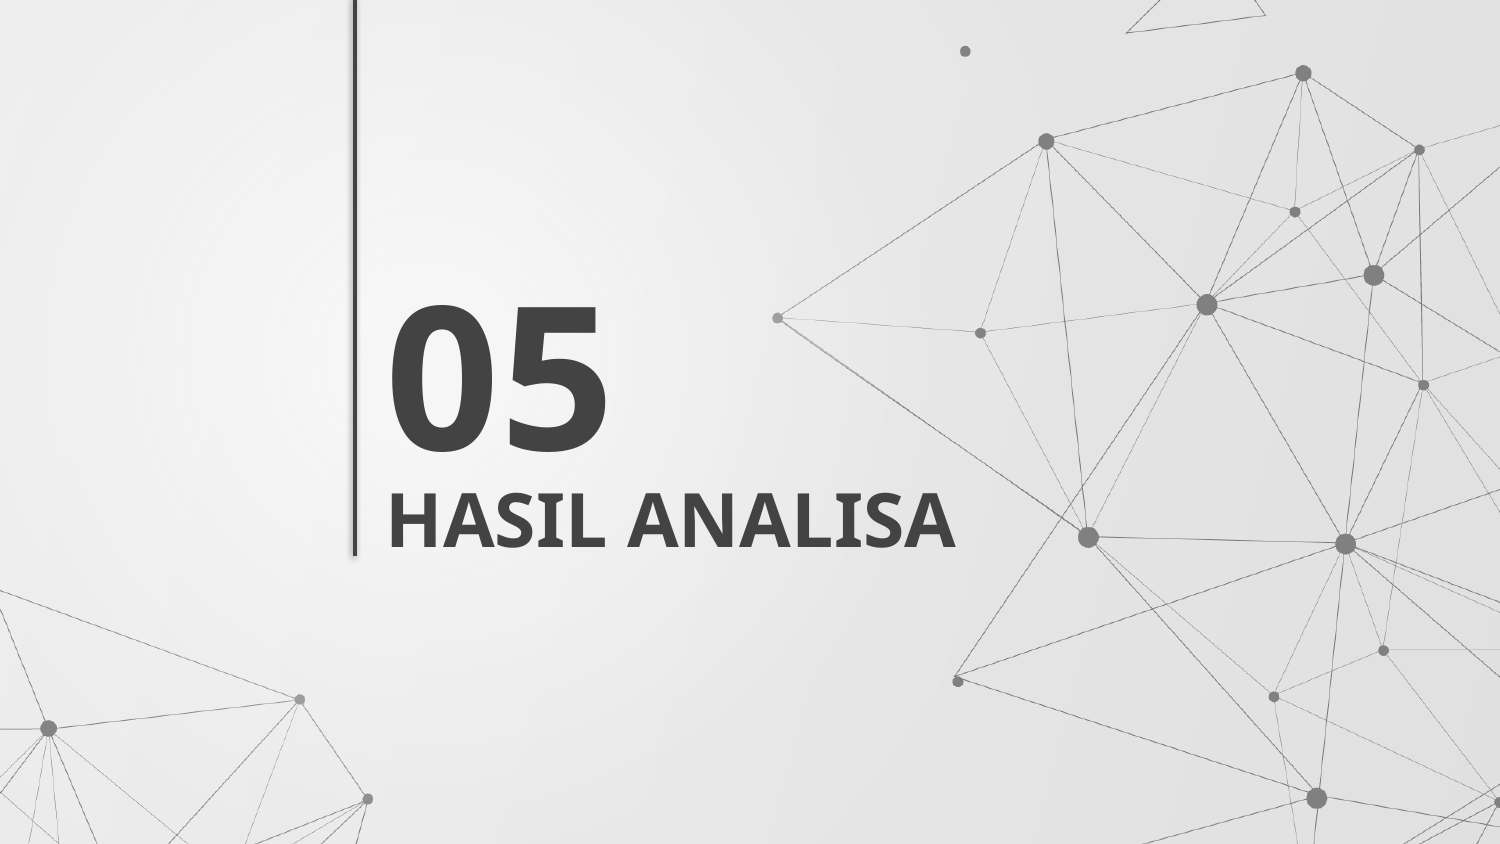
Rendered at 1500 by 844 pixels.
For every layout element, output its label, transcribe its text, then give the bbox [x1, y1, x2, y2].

picture [0, 0, 1500, 844]
title HASIL ANALISA [370, 359, 1224, 676]
title 05 [370, 308, 860, 433]
